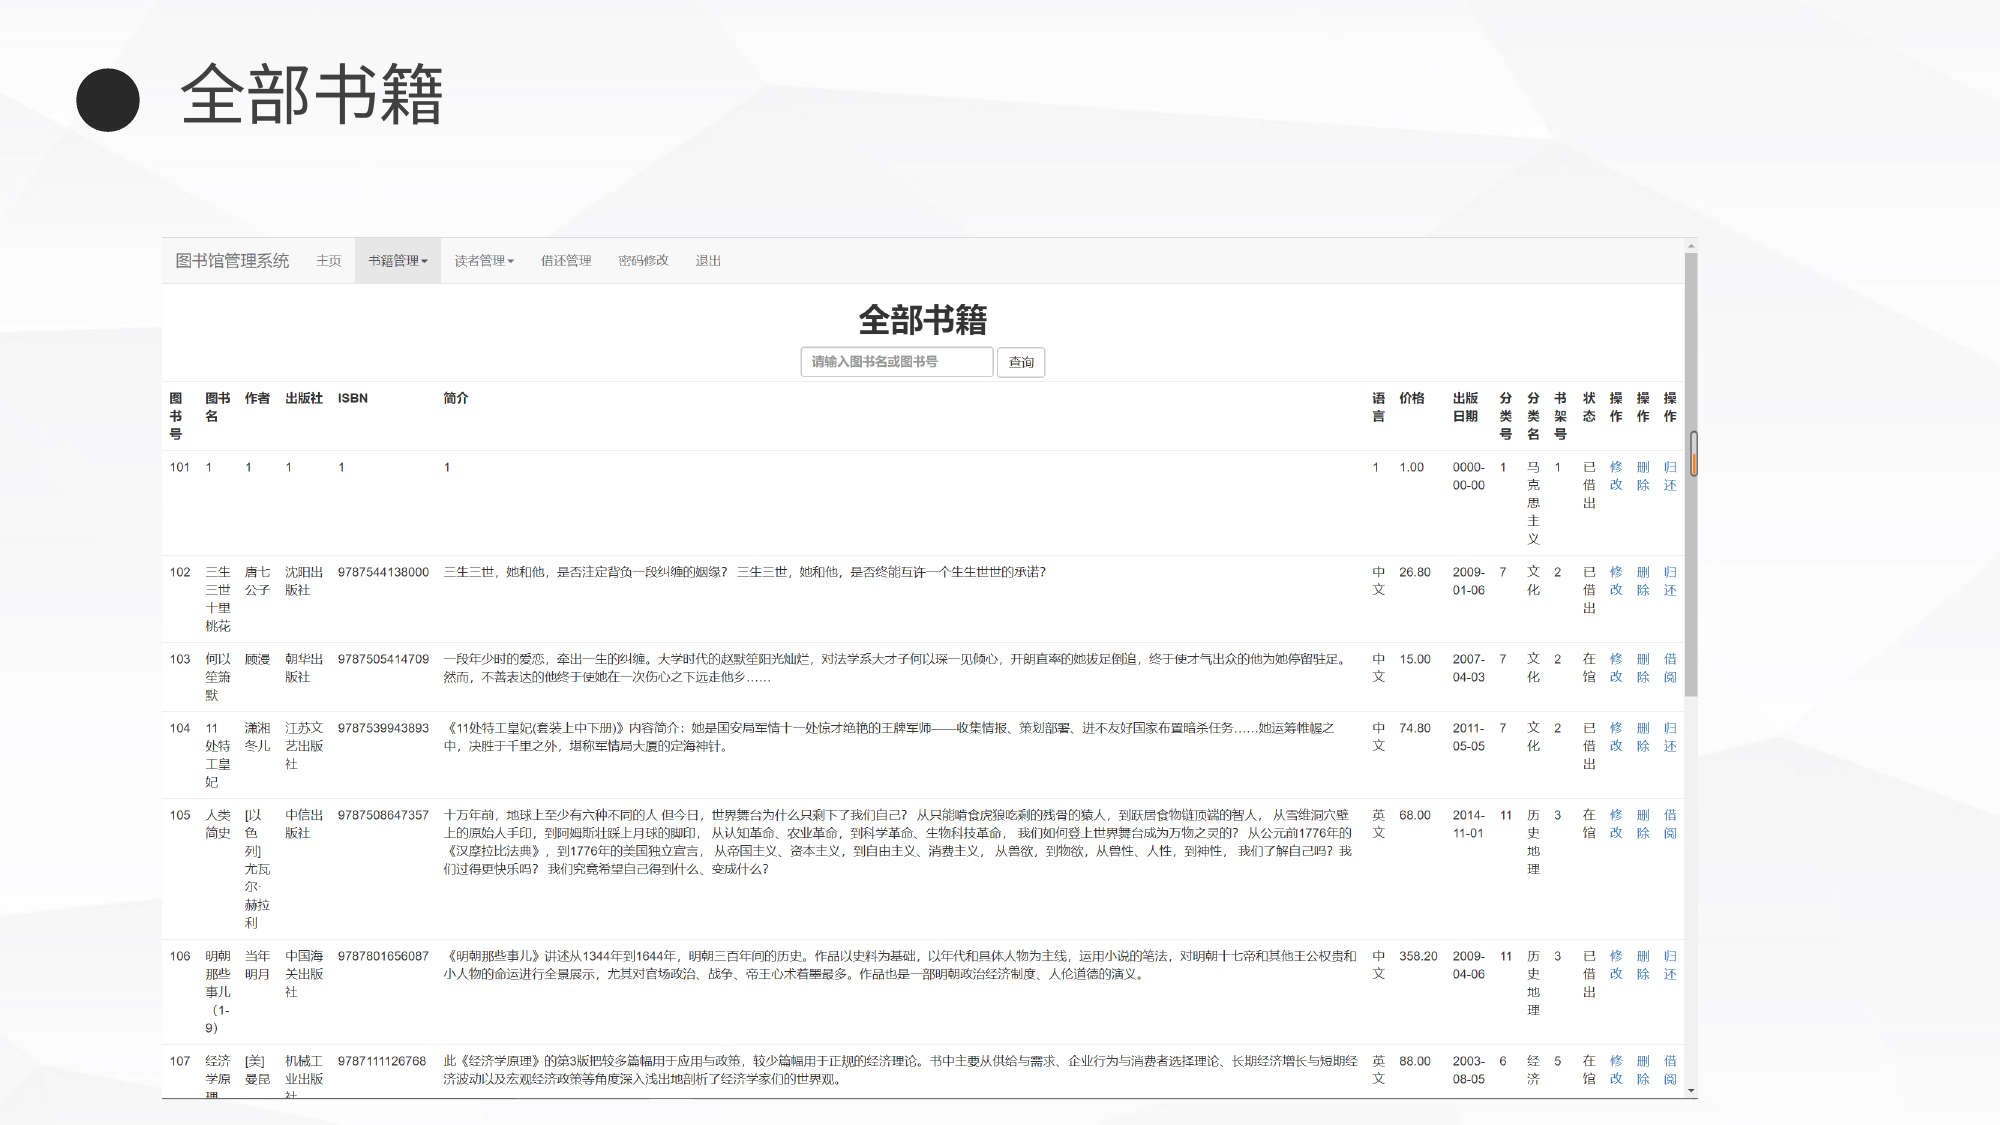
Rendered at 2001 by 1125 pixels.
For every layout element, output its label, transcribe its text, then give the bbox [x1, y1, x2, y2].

text_box [75, 67, 141, 133]
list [162, 237, 1698, 1100]
text_box 全部书籍 [164, 45, 462, 140]
